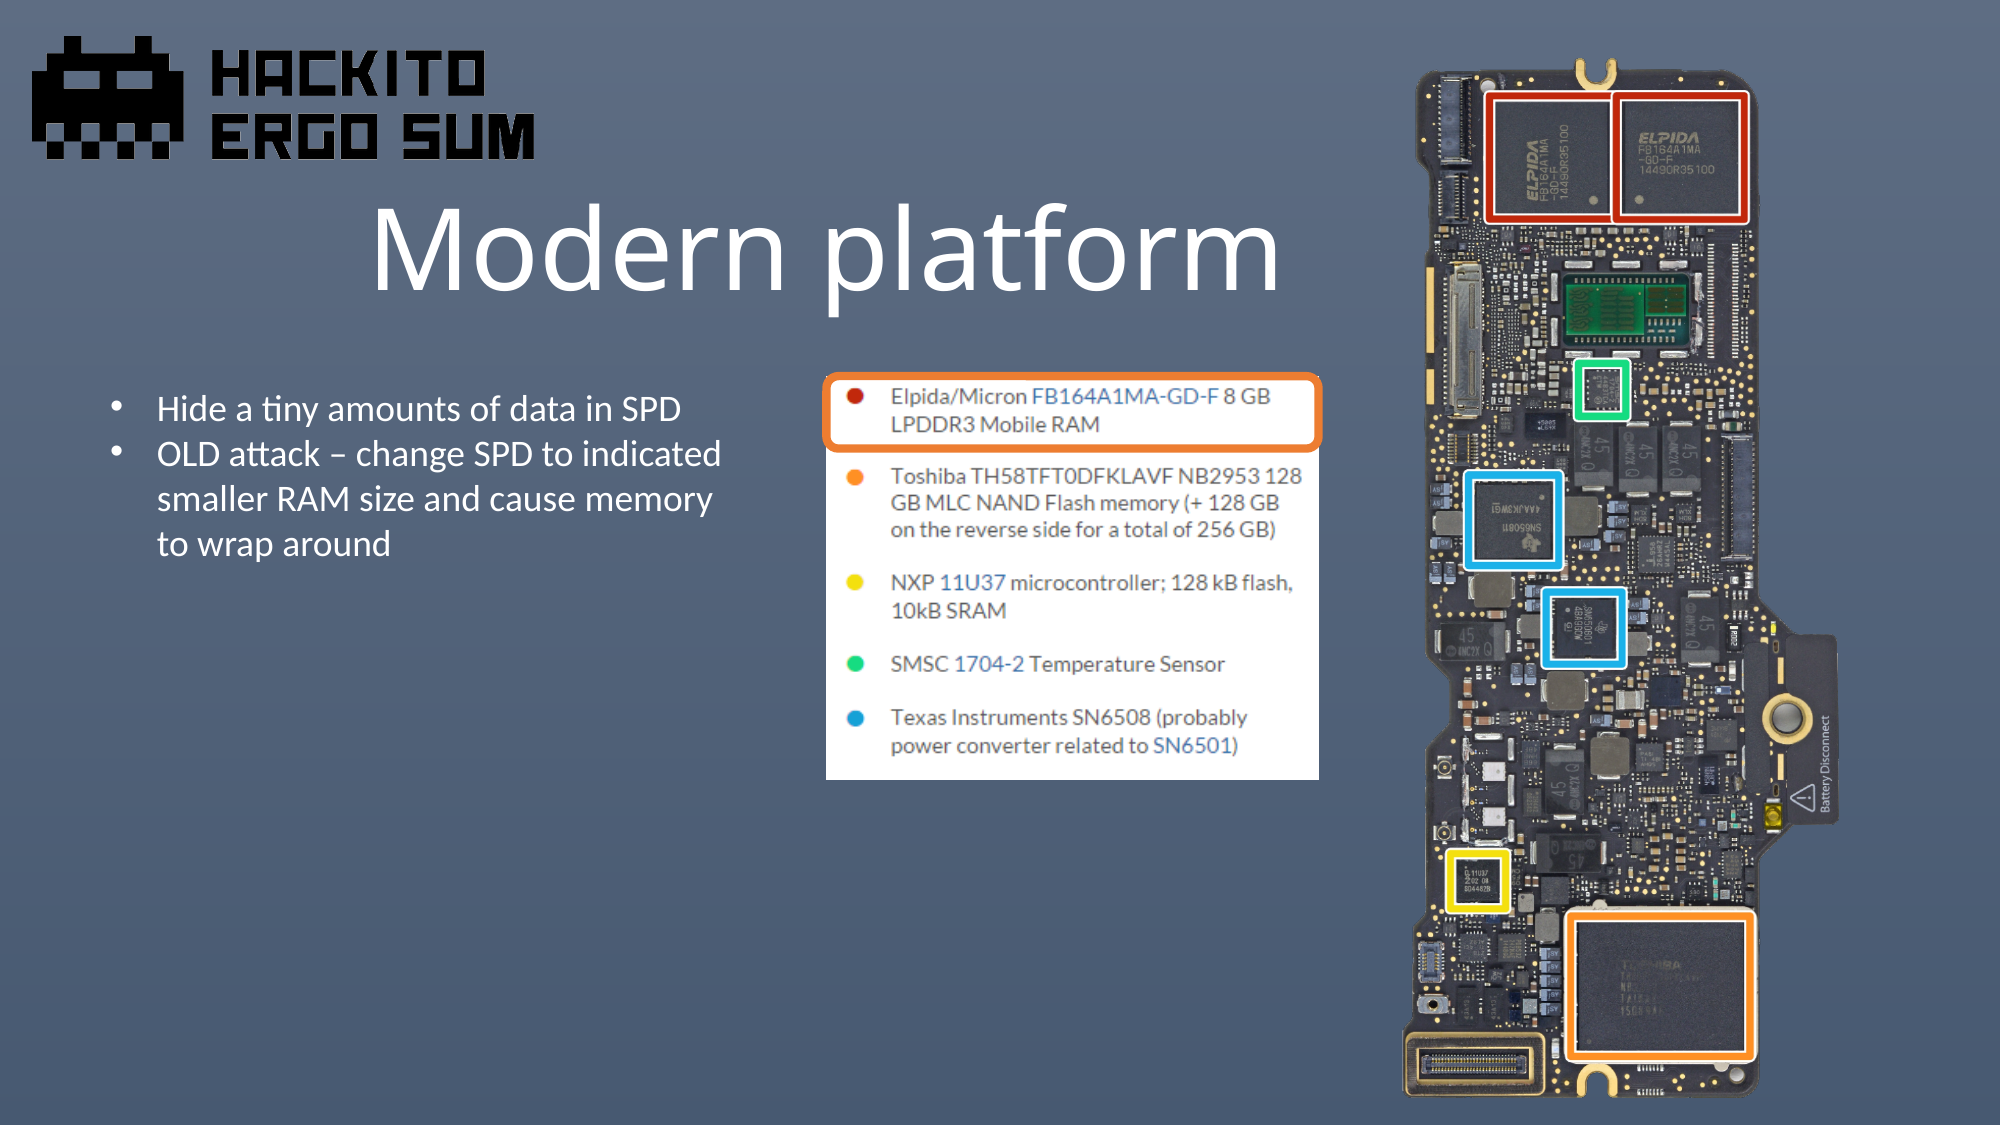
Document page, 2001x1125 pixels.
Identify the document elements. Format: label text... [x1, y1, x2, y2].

title Modern platform [249, 184, 1402, 323]
picture [27, 31, 538, 164]
picture [826, 59, 2000, 1098]
text_box Hide a tiny amounts of data in SPD OLD attack – change SPD to indicated smaller RAM size and cause memory to wrap around [95, 376, 743, 571]
